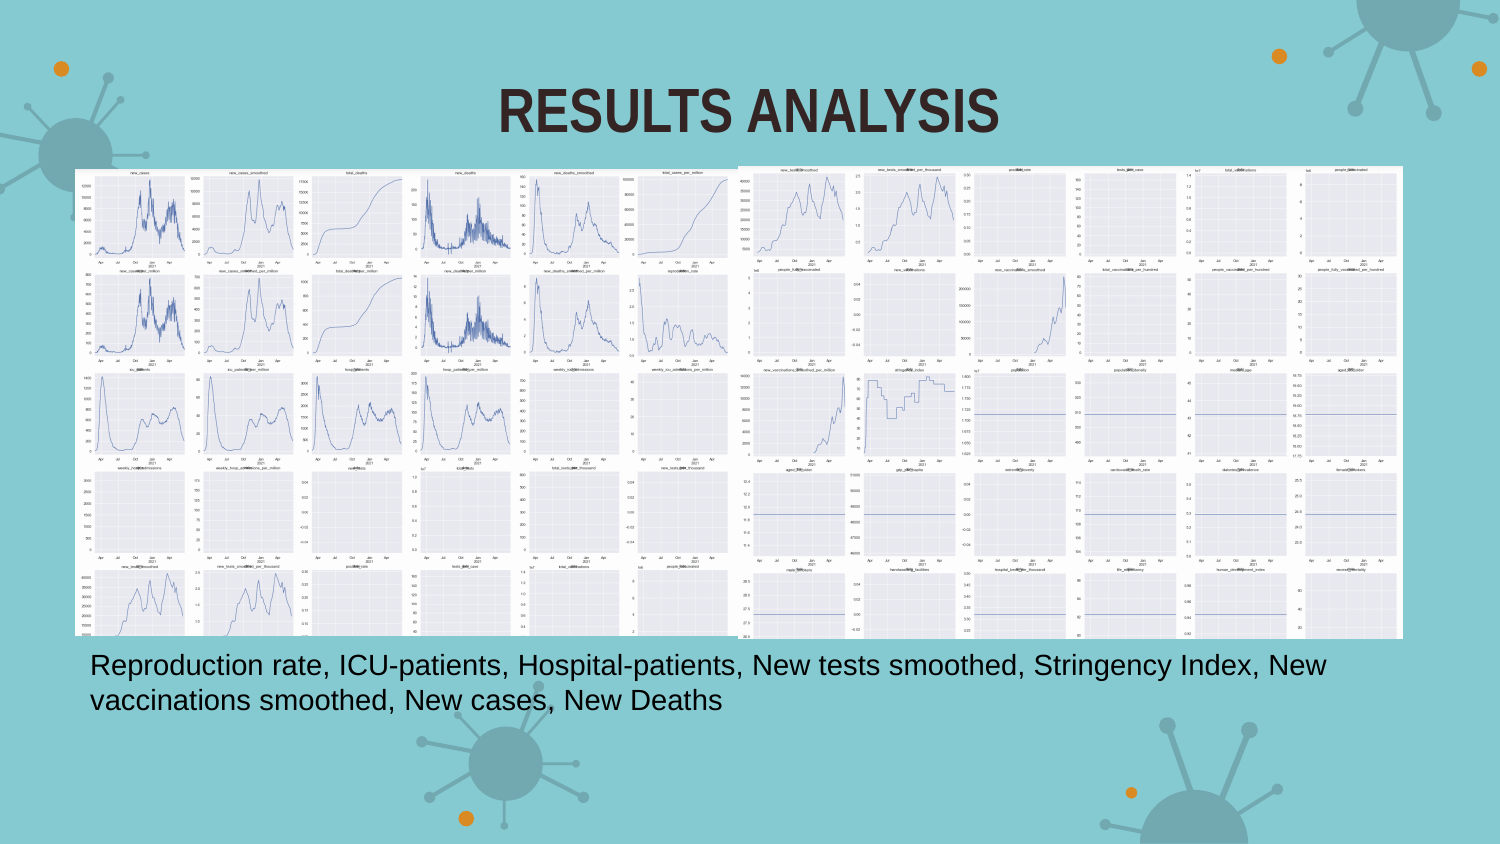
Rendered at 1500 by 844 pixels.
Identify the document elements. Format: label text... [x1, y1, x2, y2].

text_box Reproduction rate, ICU-patients, Hospital-patients, New tests smoothed, Stringency Index, New vaccinations smoothed, New cases, New Deaths [75, 645, 1403, 724]
title RESULTS ANALYSIS [116, 55, 1383, 150]
picture [75, 165, 1403, 640]
